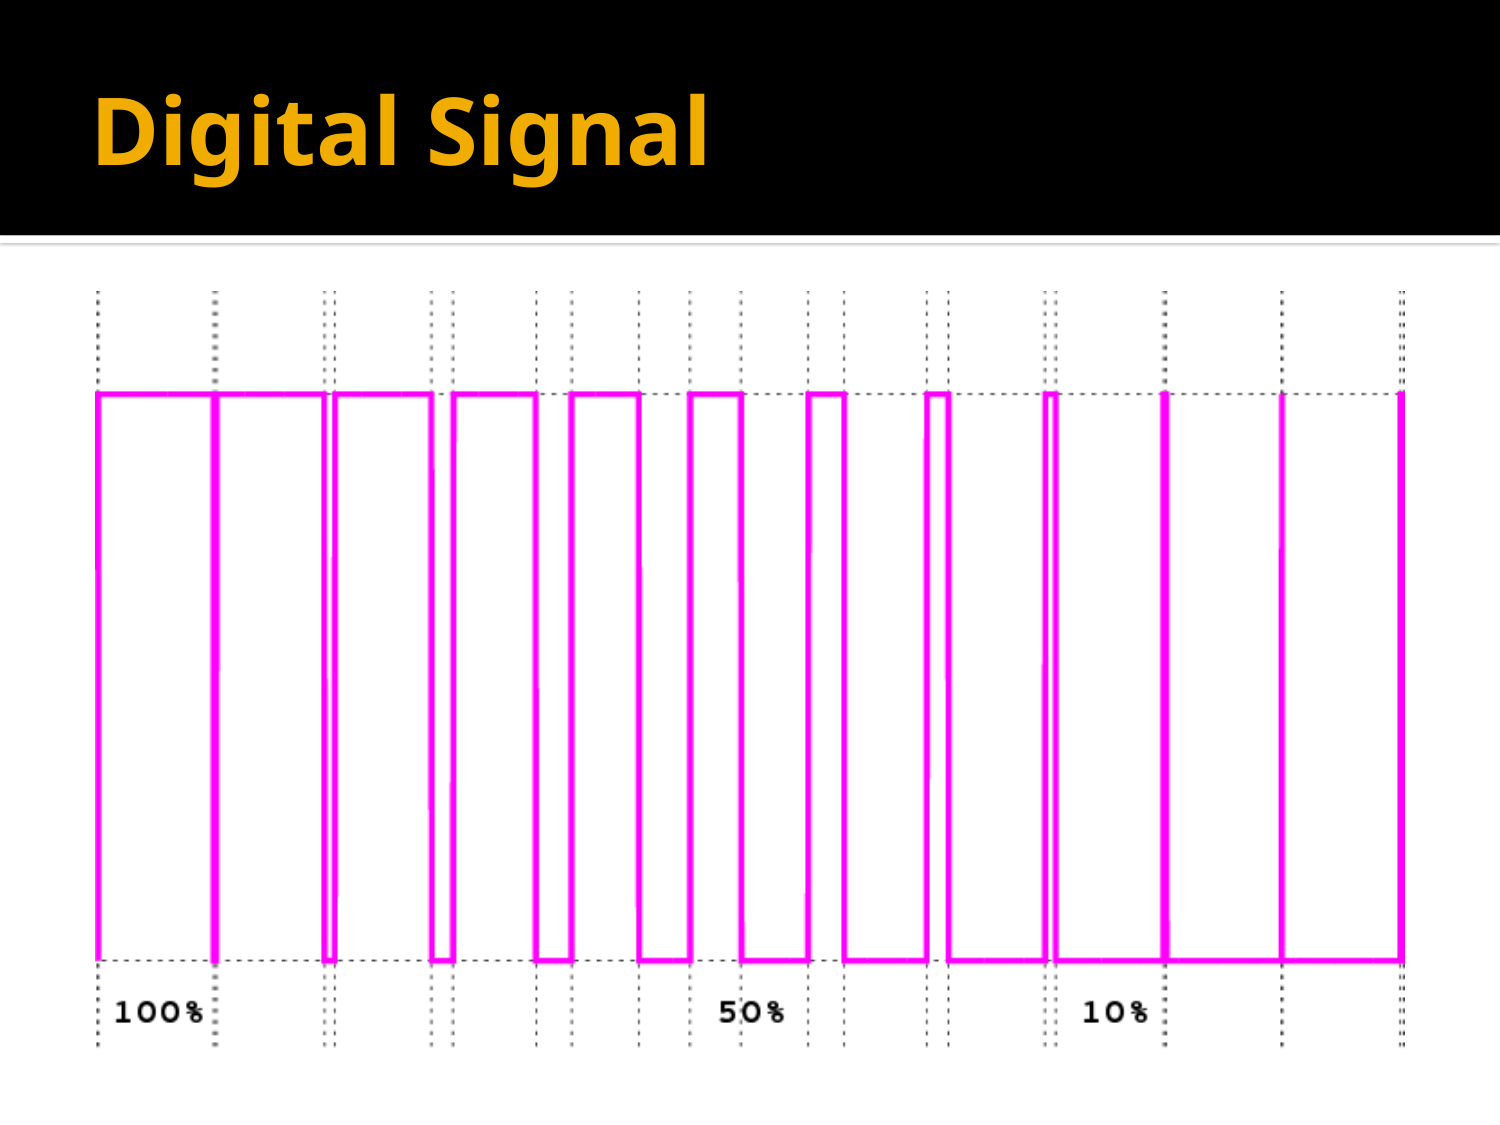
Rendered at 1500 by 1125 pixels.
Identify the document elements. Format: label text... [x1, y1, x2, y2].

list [95, 291, 1405, 1050]
title Digital Signal [75, 25, 1425, 231]
